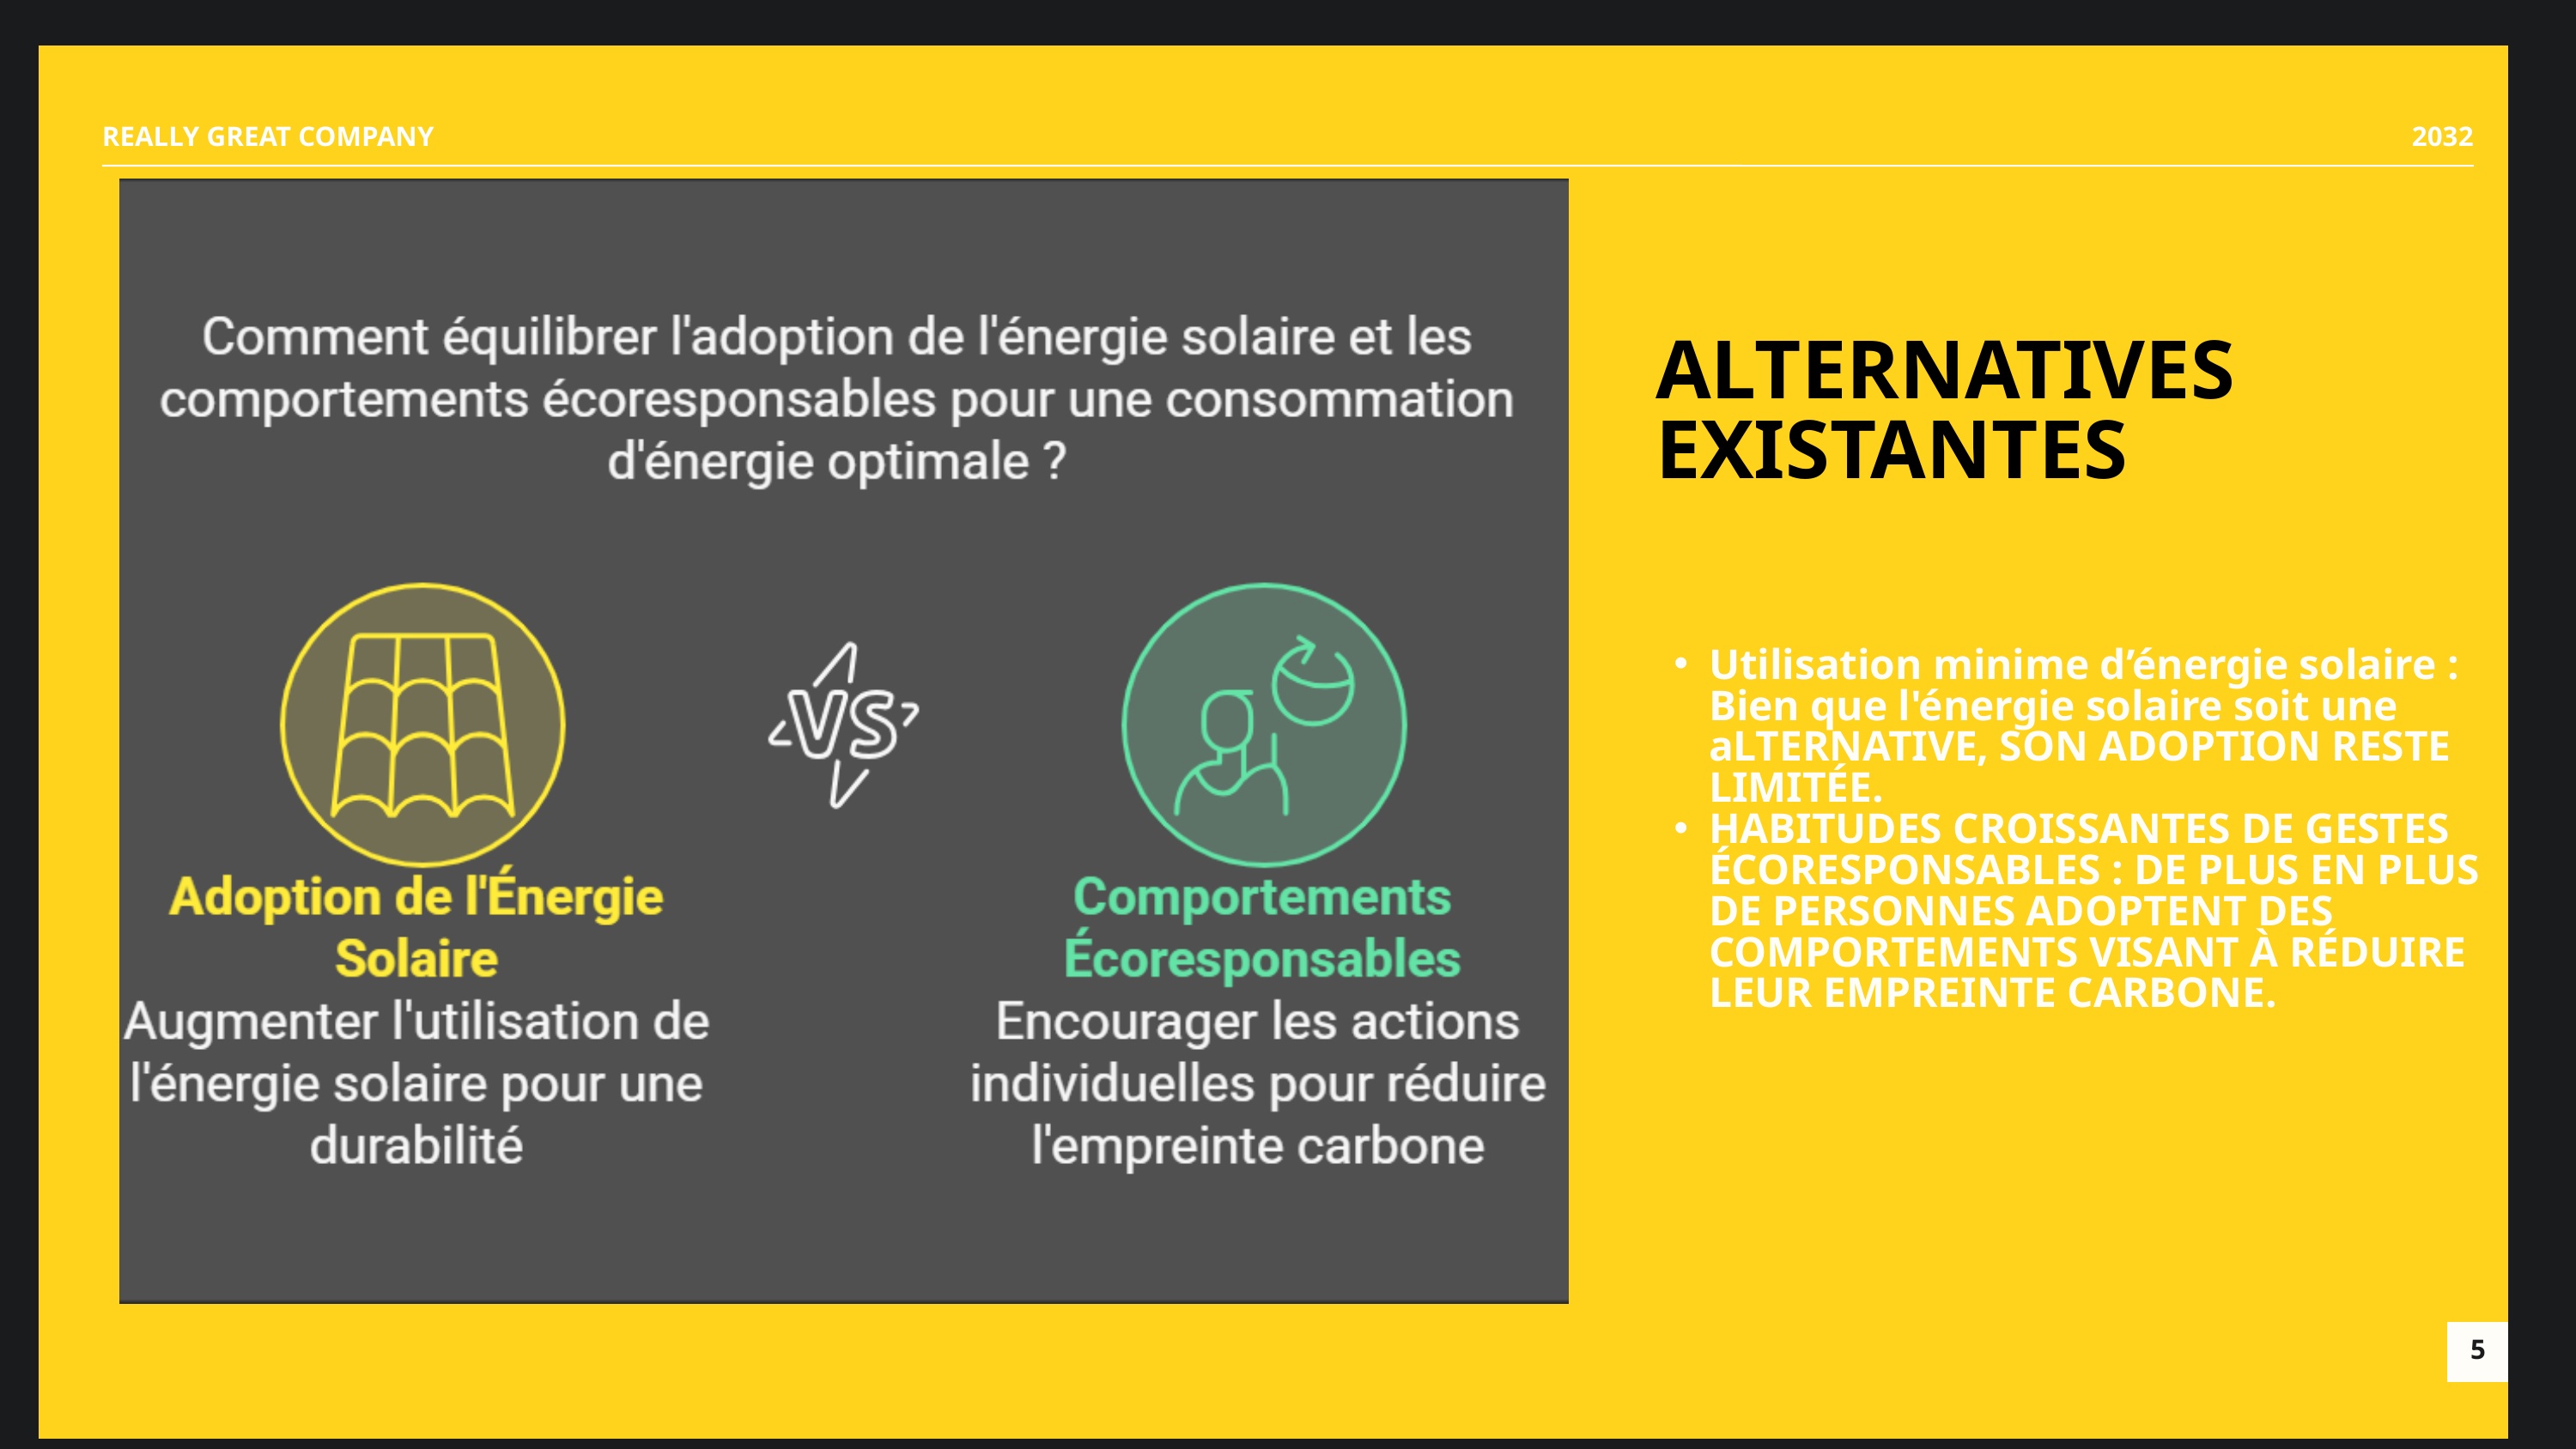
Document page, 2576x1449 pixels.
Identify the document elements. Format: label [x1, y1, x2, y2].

text_box [101, 123, 2475, 167]
text_box [118, 179, 1570, 1304]
text_box [2447, 1321, 2509, 1382]
text_box [38, 45, 2509, 1439]
